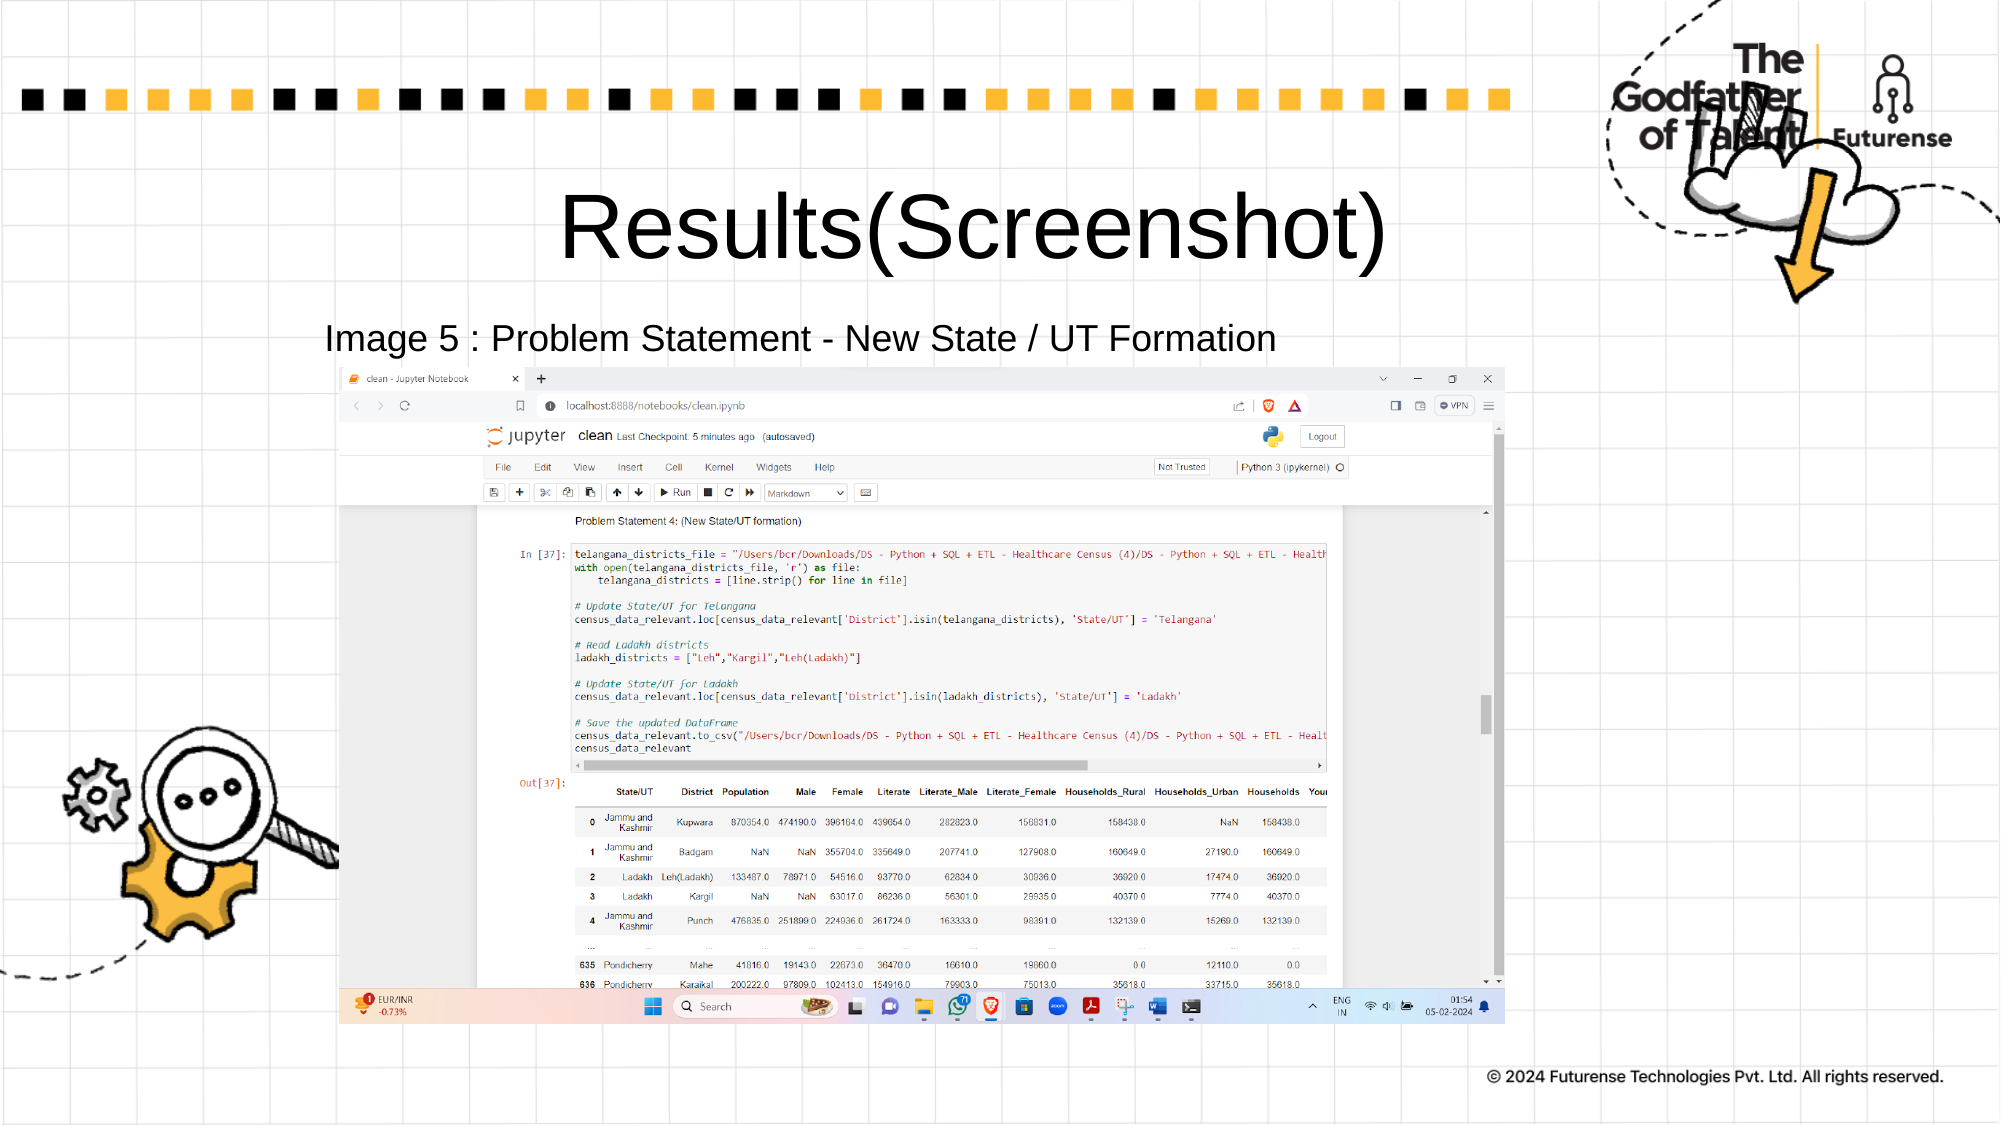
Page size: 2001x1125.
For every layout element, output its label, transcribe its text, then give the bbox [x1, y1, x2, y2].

picture [0, 0, 2001, 1125]
text_box Image 5 : Problem Statement - New State / UT Formation [309, 307, 1310, 367]
title Results(Screenshot) [357, 119, 1592, 338]
